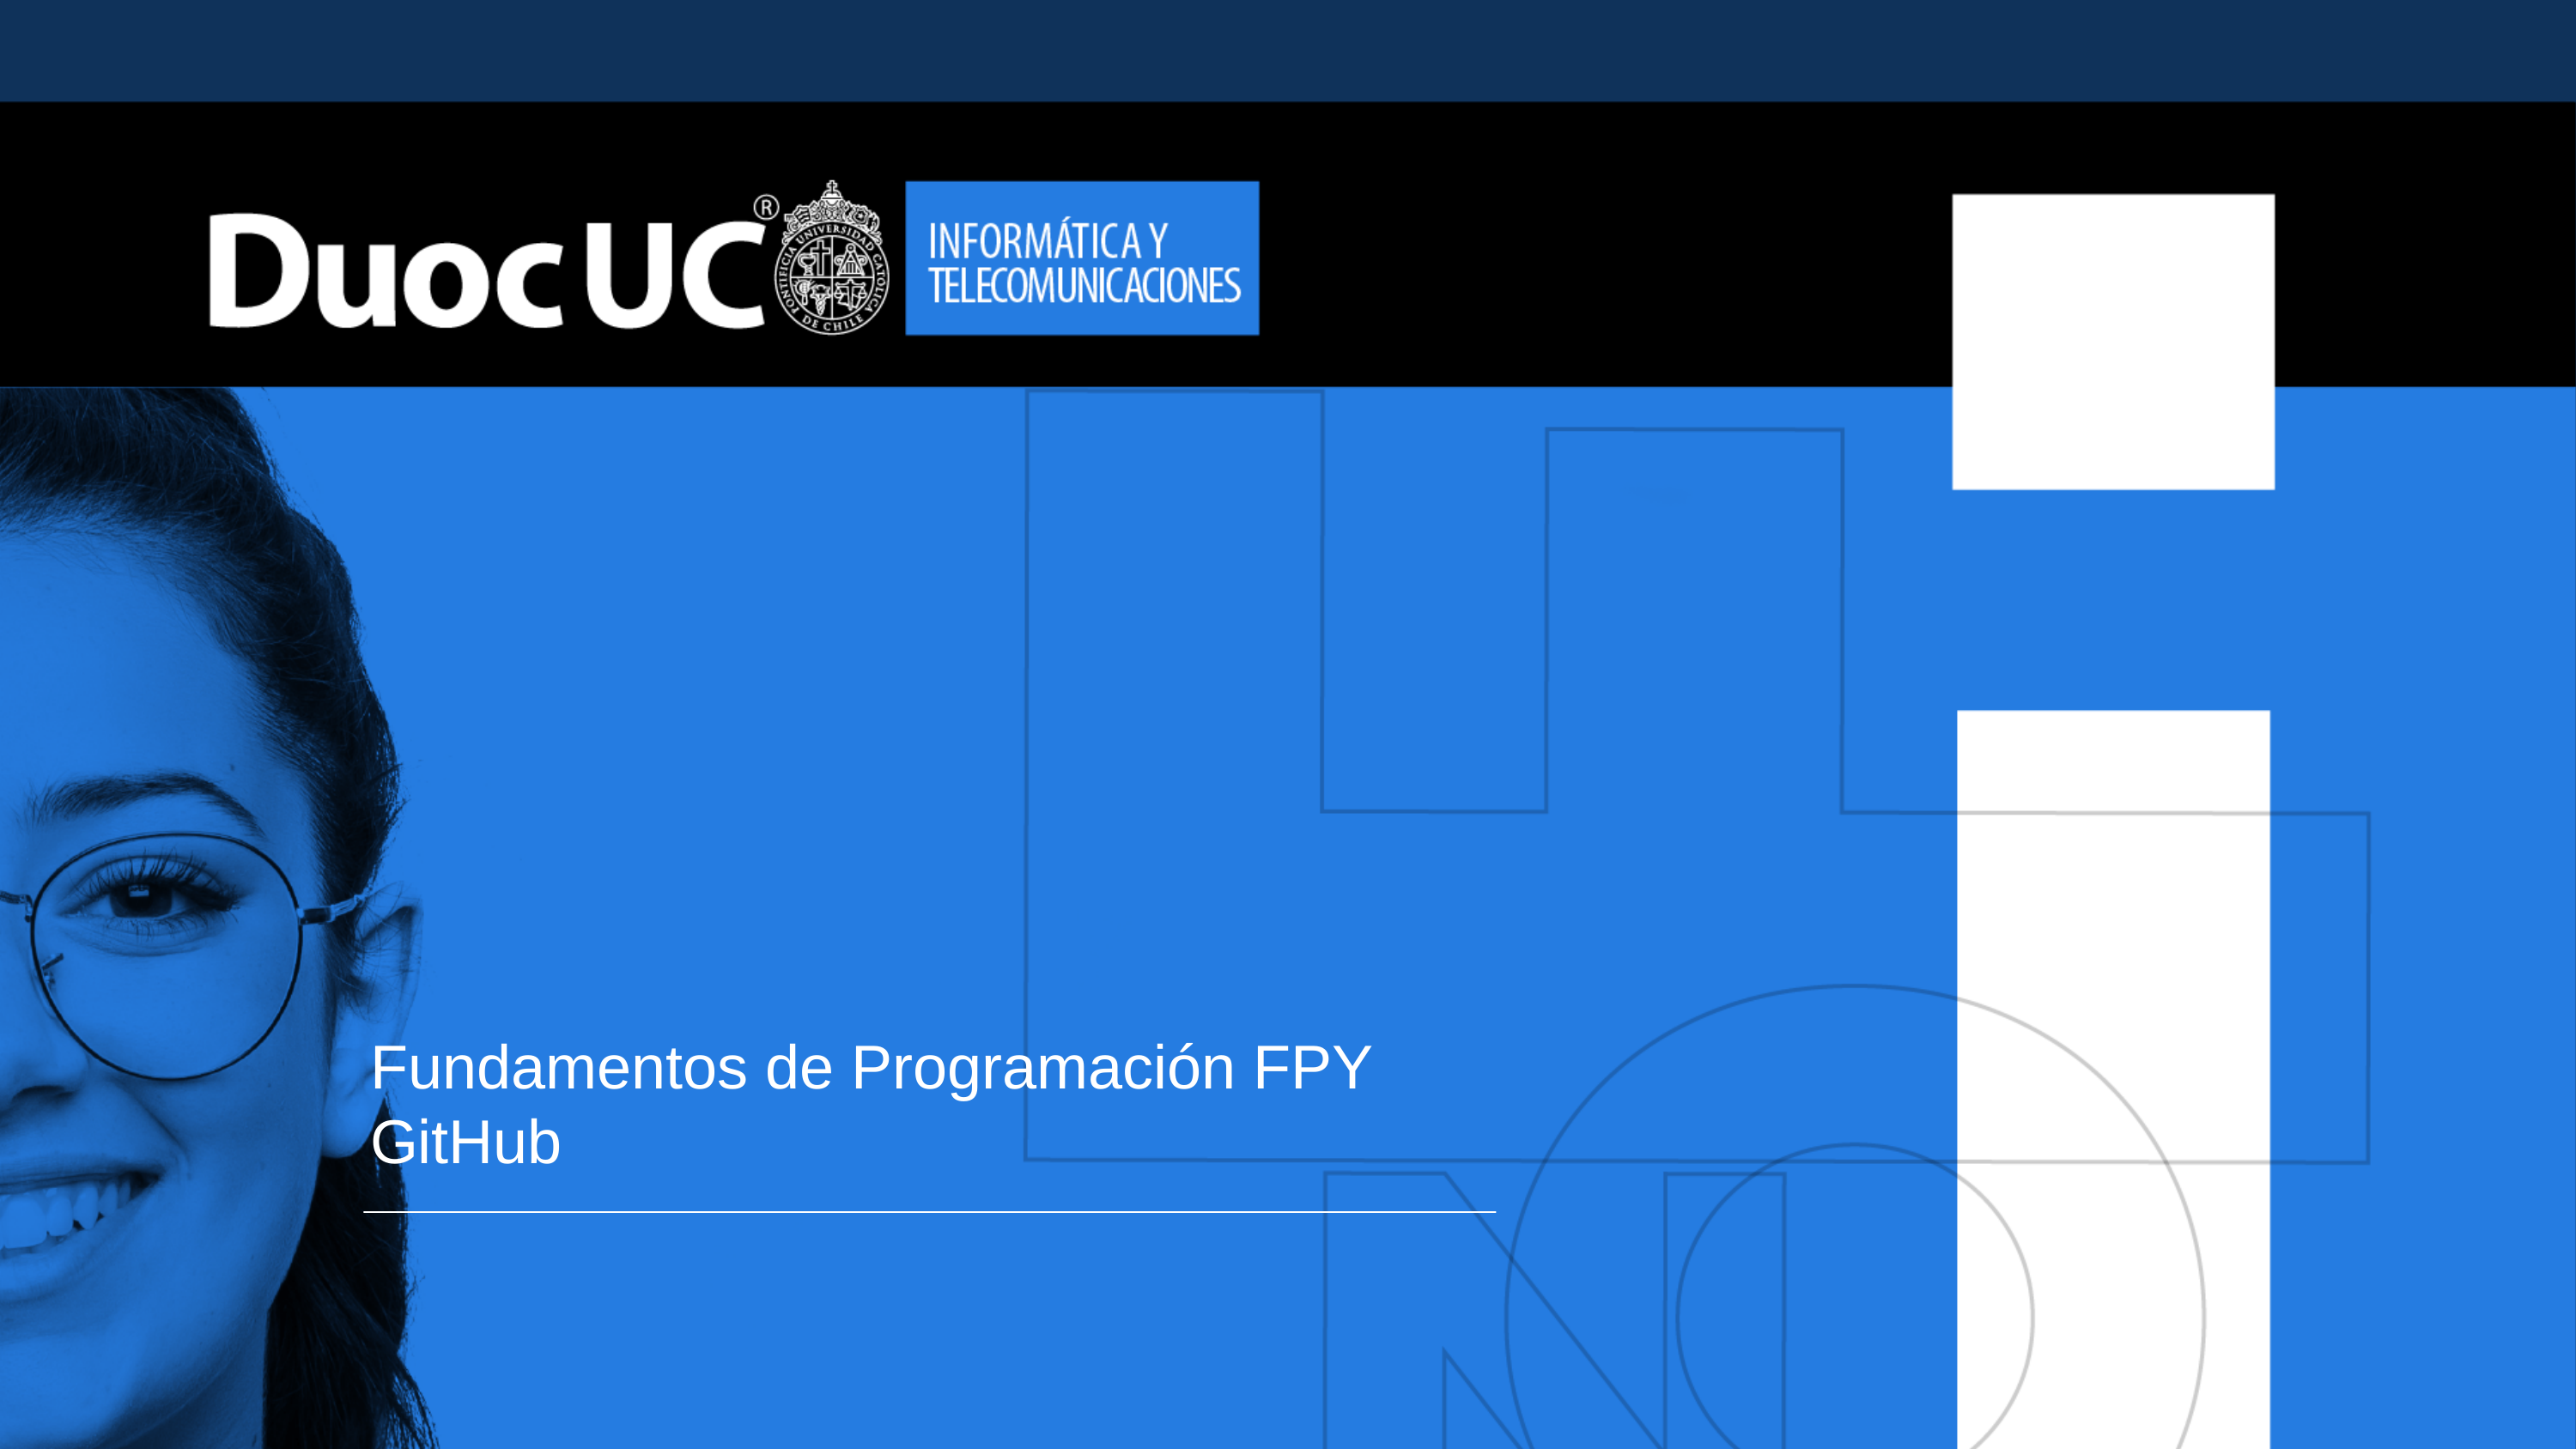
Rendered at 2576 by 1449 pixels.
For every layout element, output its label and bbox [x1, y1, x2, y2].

text_box [0, 101, 2576, 1449]
